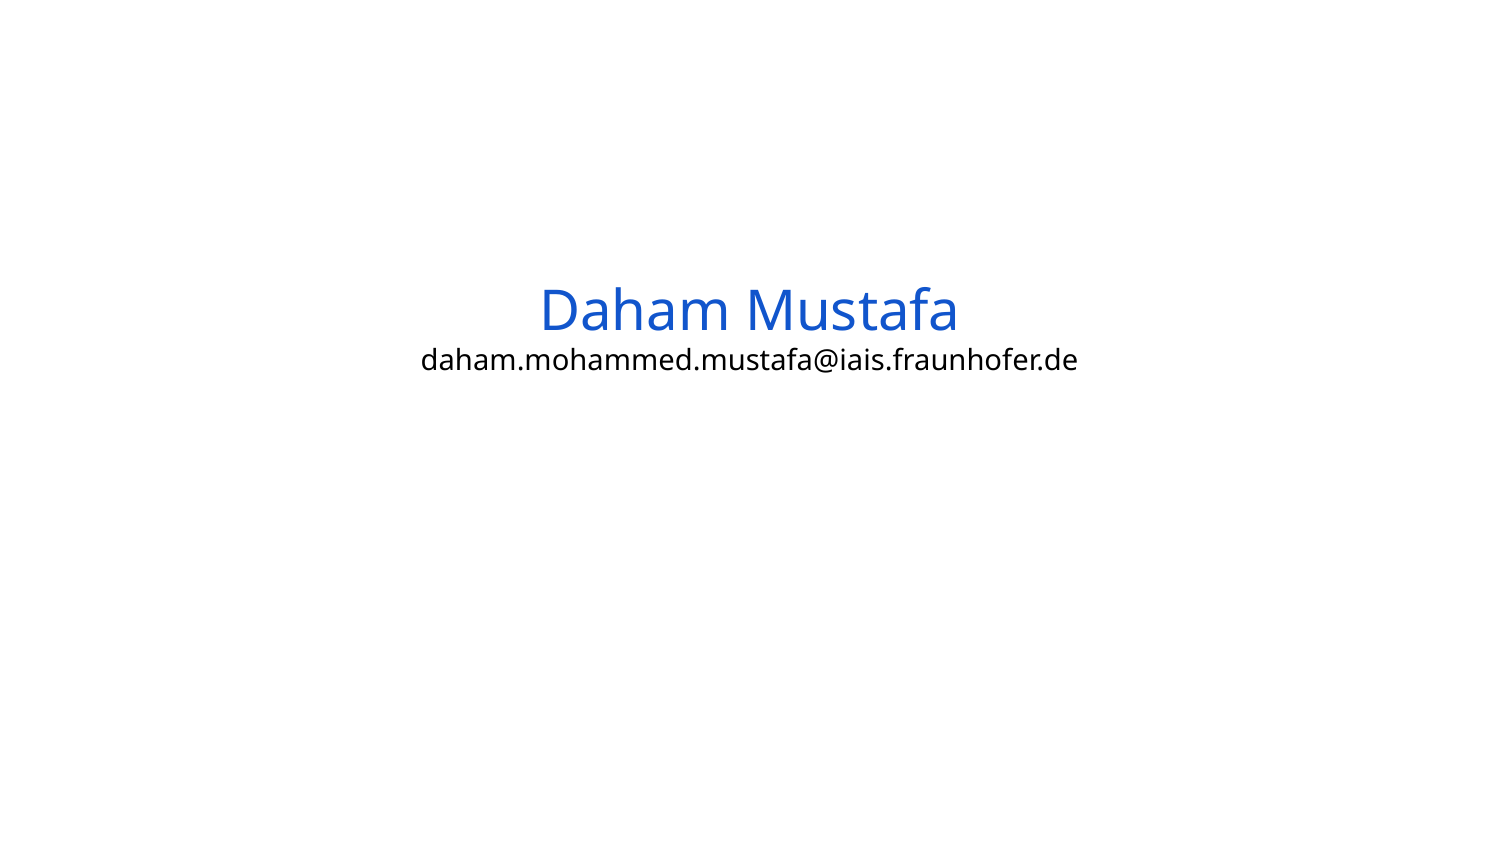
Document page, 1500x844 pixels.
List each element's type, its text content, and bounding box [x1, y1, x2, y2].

text_box Daham Mustafa daham.mohammed.mustafa@iais.fraunhofer.de [51, 122, 1449, 459]
